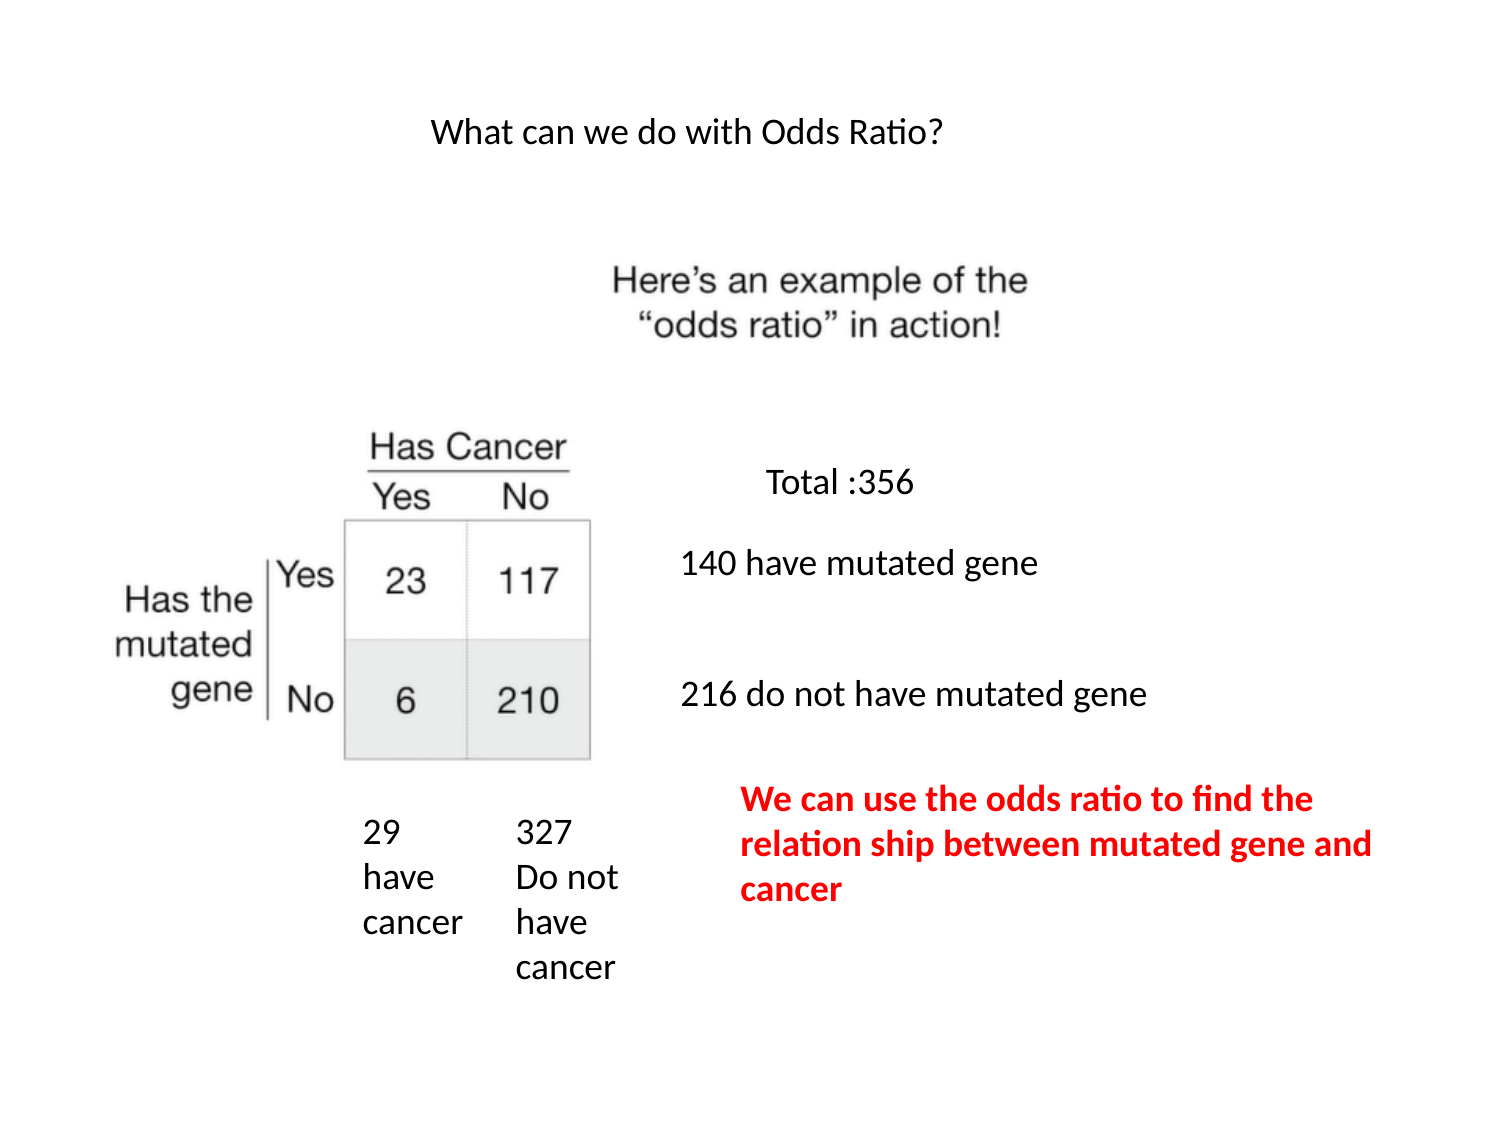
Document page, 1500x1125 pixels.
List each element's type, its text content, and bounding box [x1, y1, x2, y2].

text_box 29 have cancer [347, 905, 479, 995]
text_box What can we do with Odds Ratio? [415, 99, 961, 160]
text_box 327 Do not have cancer [500, 905, 634, 1040]
picture [100, 227, 1400, 898]
text_box We can use the odds ratio to find the relation ship between mutated gene and cancer [725, 767, 1420, 917]
